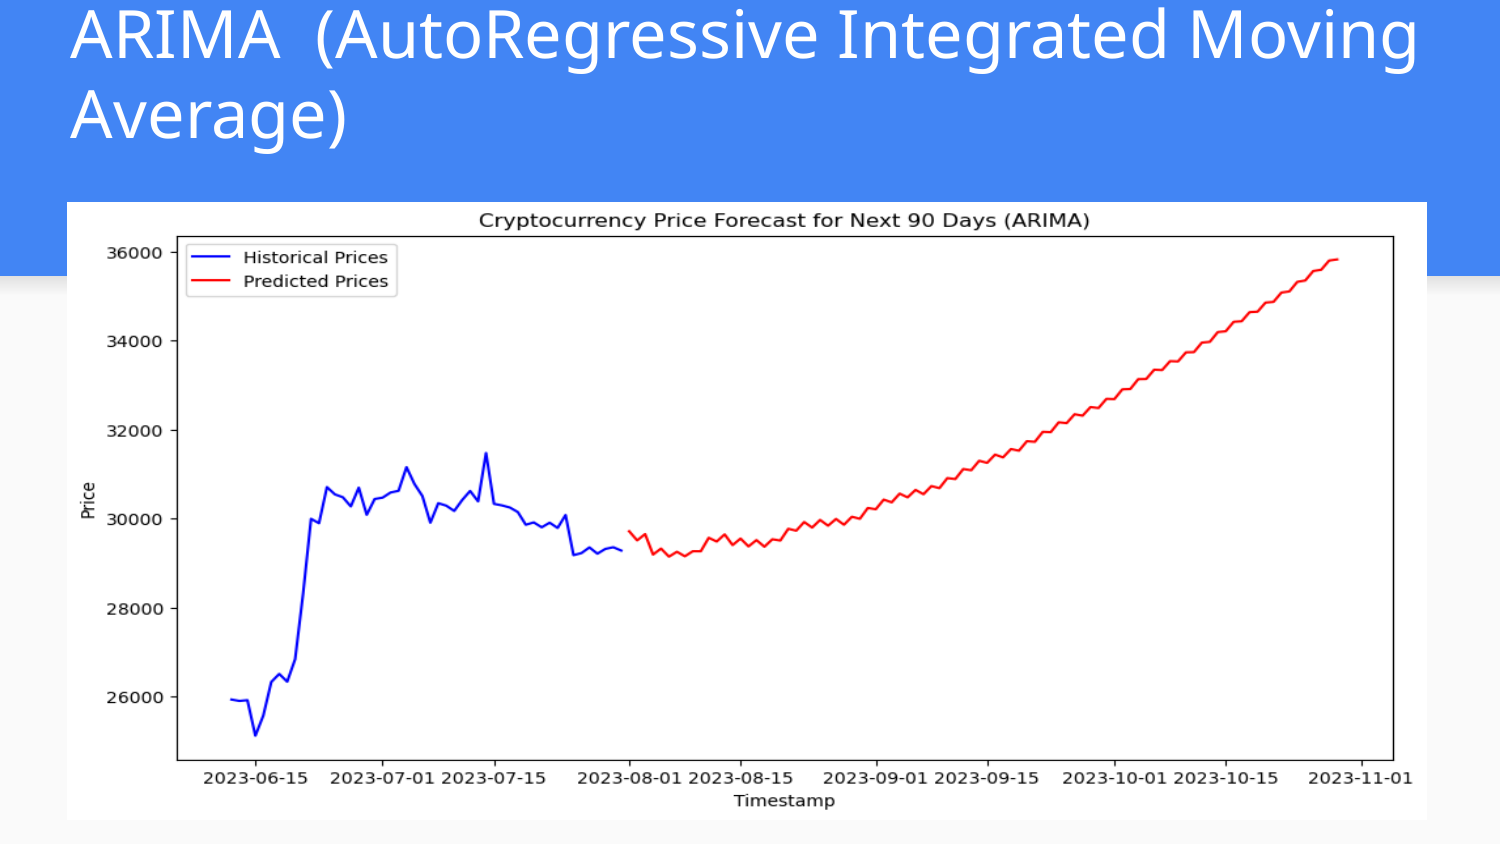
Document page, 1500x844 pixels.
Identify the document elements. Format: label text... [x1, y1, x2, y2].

picture [67, 202, 1427, 821]
title ARIMA (AutoRegressive Integrated Moving Average) [55, 41, 1476, 168]
